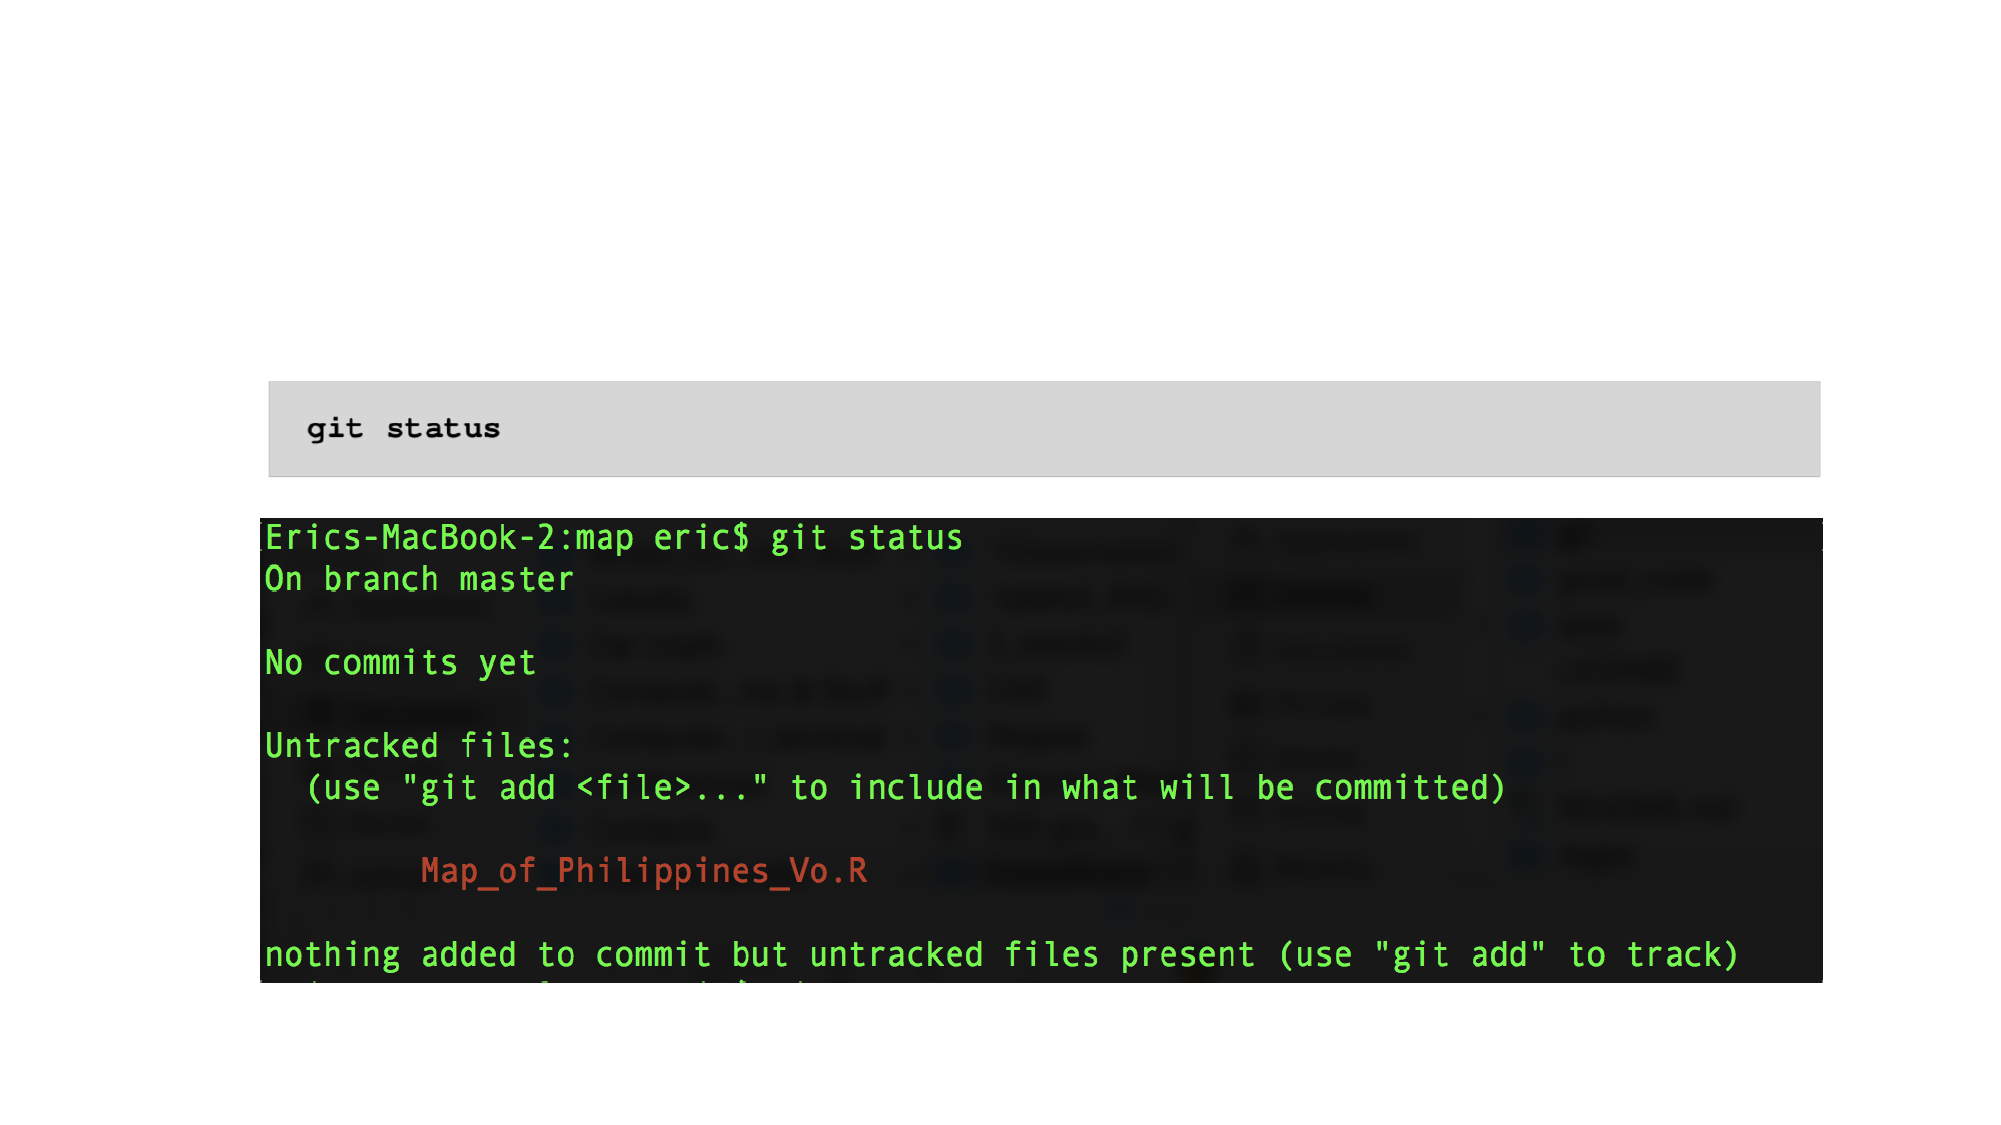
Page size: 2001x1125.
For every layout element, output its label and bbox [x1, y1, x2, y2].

list [247, 353, 1835, 501]
picture [260, 518, 1823, 983]
